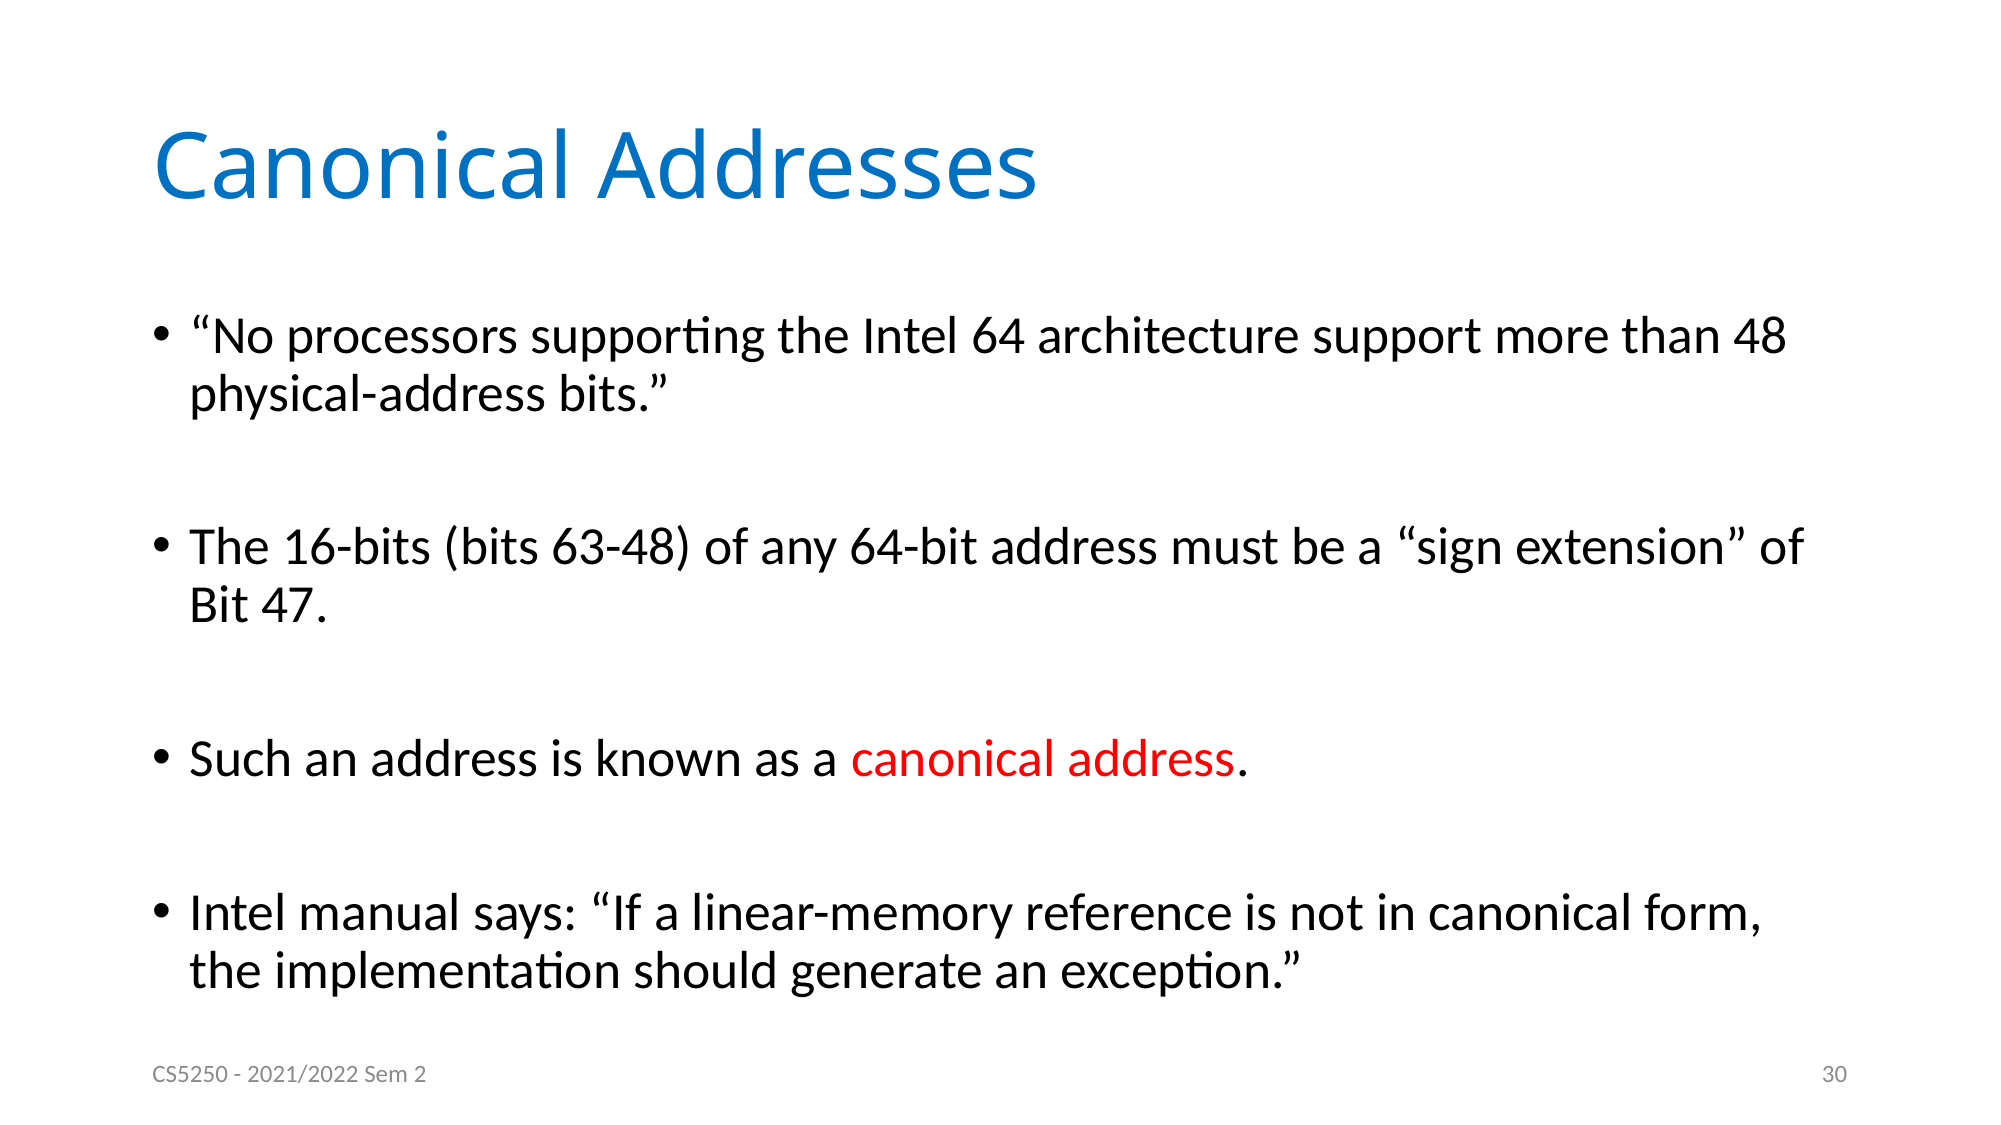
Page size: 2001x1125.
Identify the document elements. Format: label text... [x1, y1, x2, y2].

slide_number CS5250 - 2021/2022 Sem 2 [137, 1042, 588, 1103]
list “No processors supporting the Intel 64 architecture support more than 48 physical-address bits.” The 16-bits (bits 63-48) of any 64-bit address must be a “sign extension” of Bit 47. Such an address is known as a canonical address. Intel manual says: “If a linear-memory reference is not in canonical form, the implementation should generate an exception.” [137, 299, 1863, 1014]
slide_number 30 [1412, 1042, 1863, 1103]
title Canonical Addresses [137, 59, 1863, 278]
